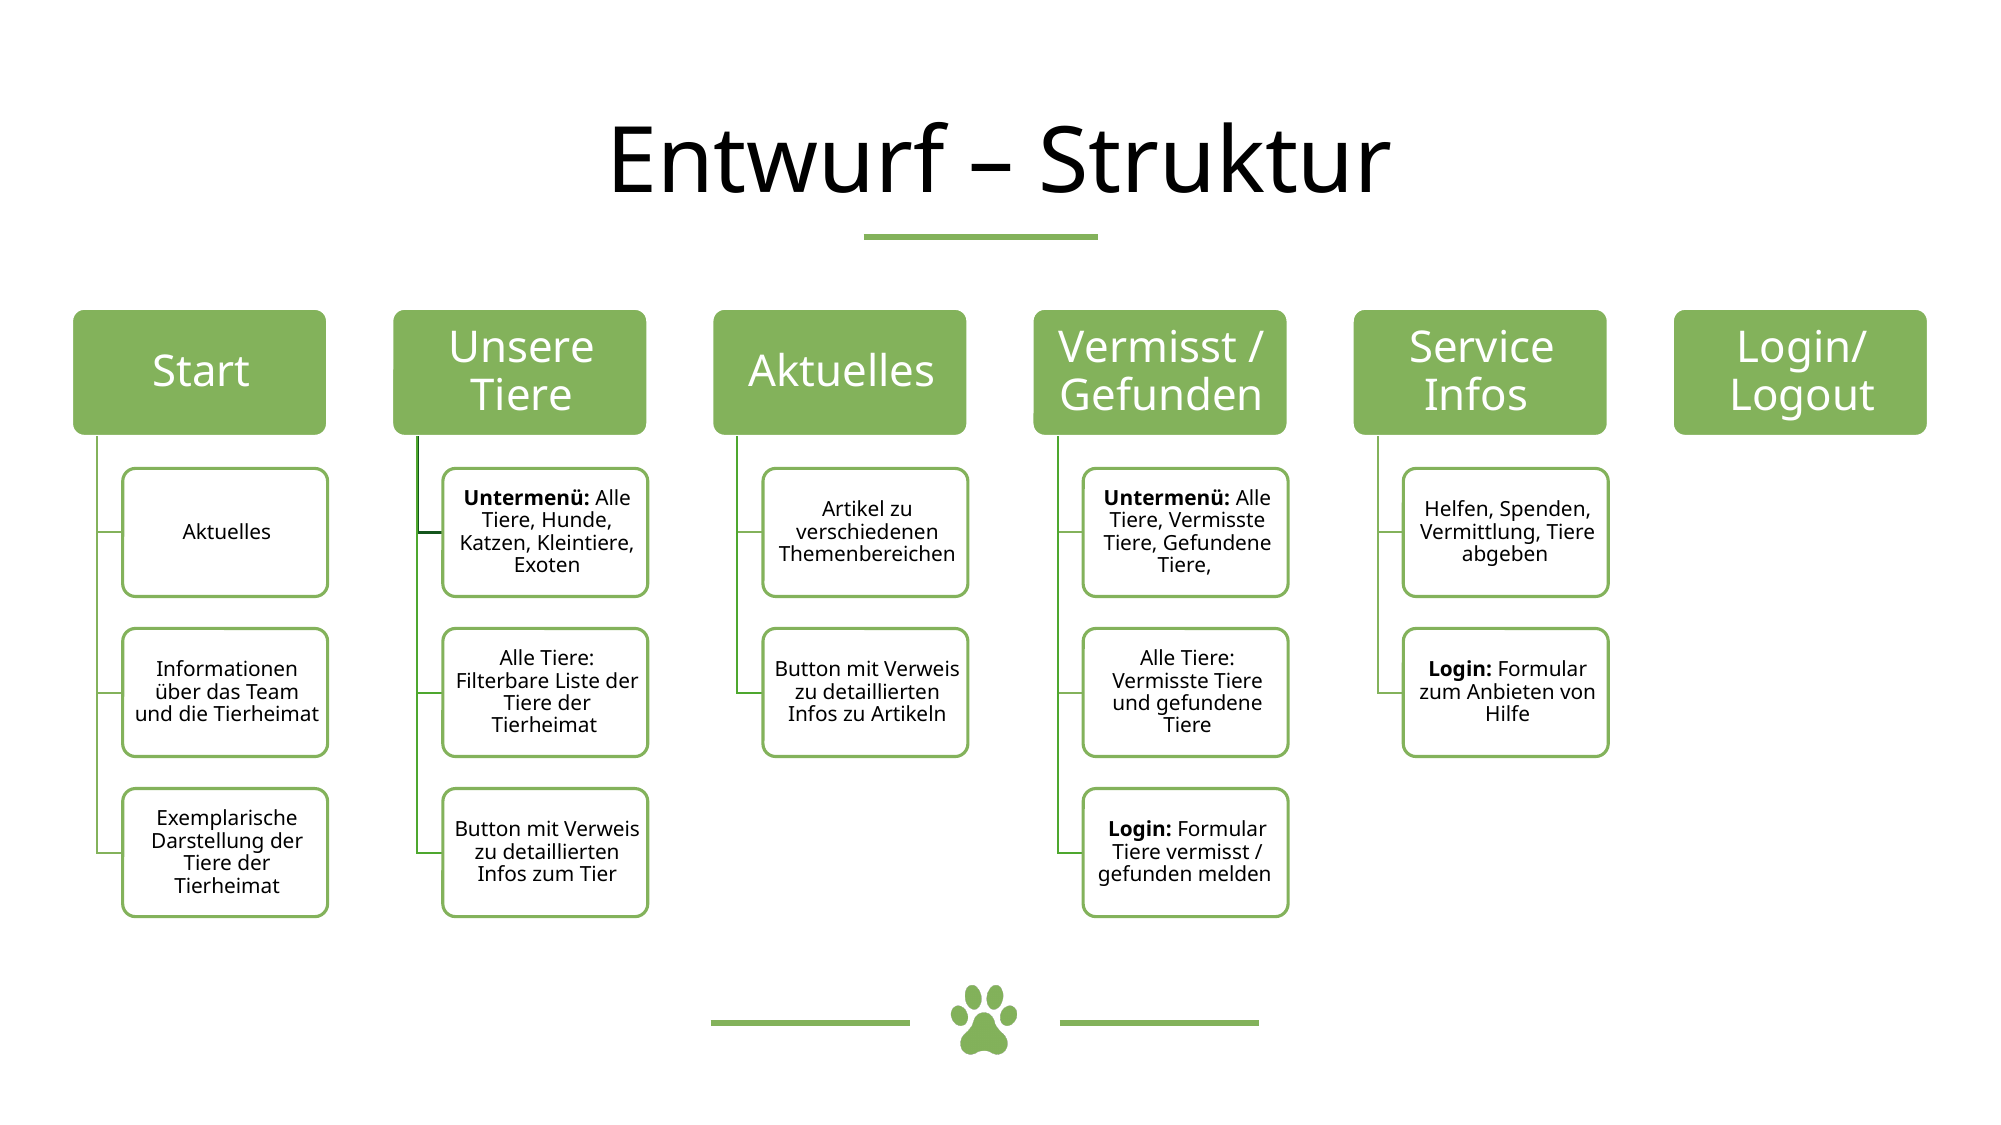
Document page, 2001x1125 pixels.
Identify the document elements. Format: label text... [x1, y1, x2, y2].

picture [942, 968, 1019, 1062]
title Entwurf – Struktur [50, 51, 1950, 275]
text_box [69, 236, 1931, 989]
